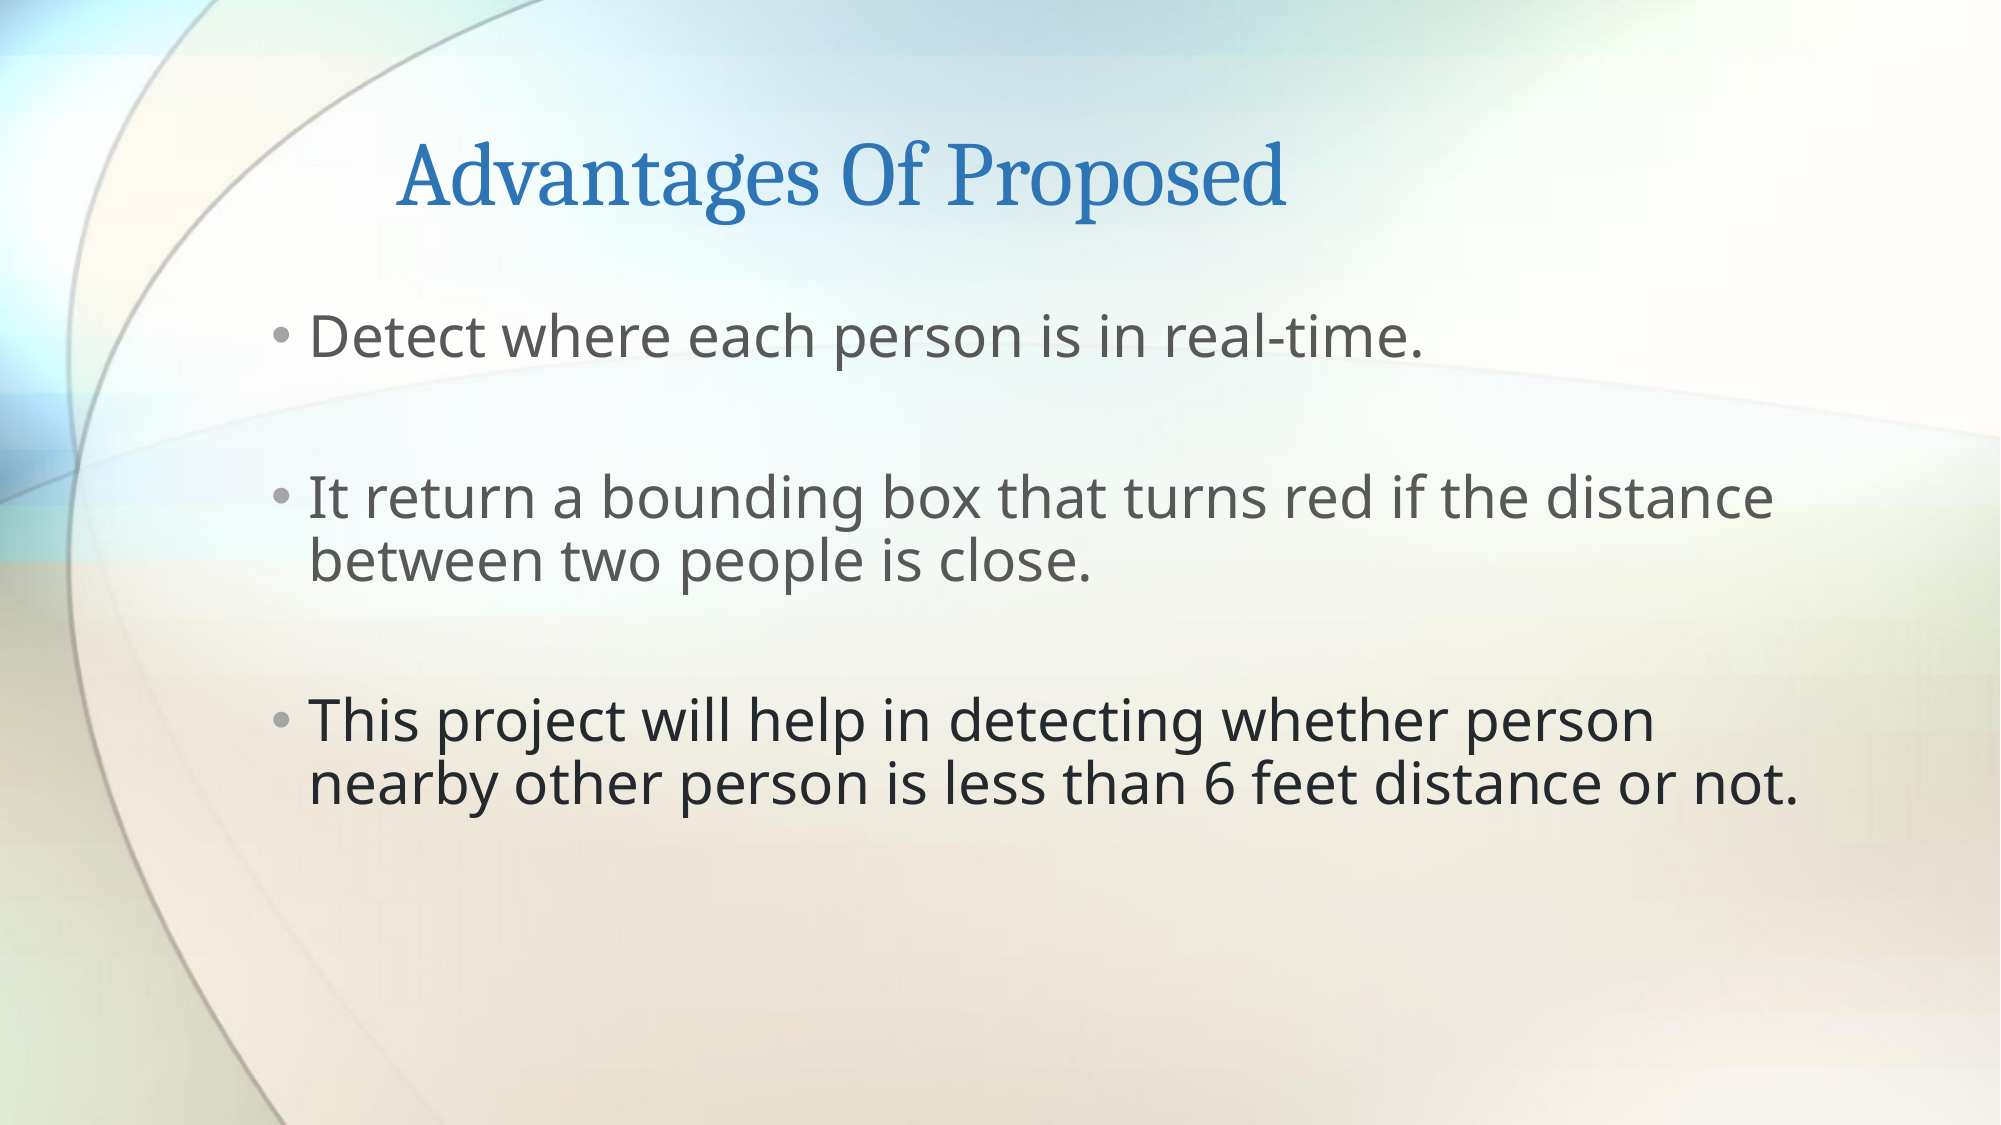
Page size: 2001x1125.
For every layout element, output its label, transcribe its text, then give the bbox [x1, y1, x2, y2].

title Advantages Of Proposed [381, 59, 1863, 278]
list Detect where each person is in real-time. It return a bounding box that turns red if the distance between two people is close. This project will help in detecting whether person nearby other person is less than 6 feet distance or not. [256, 299, 1863, 1014]
picture [0, 0, 2001, 1125]
